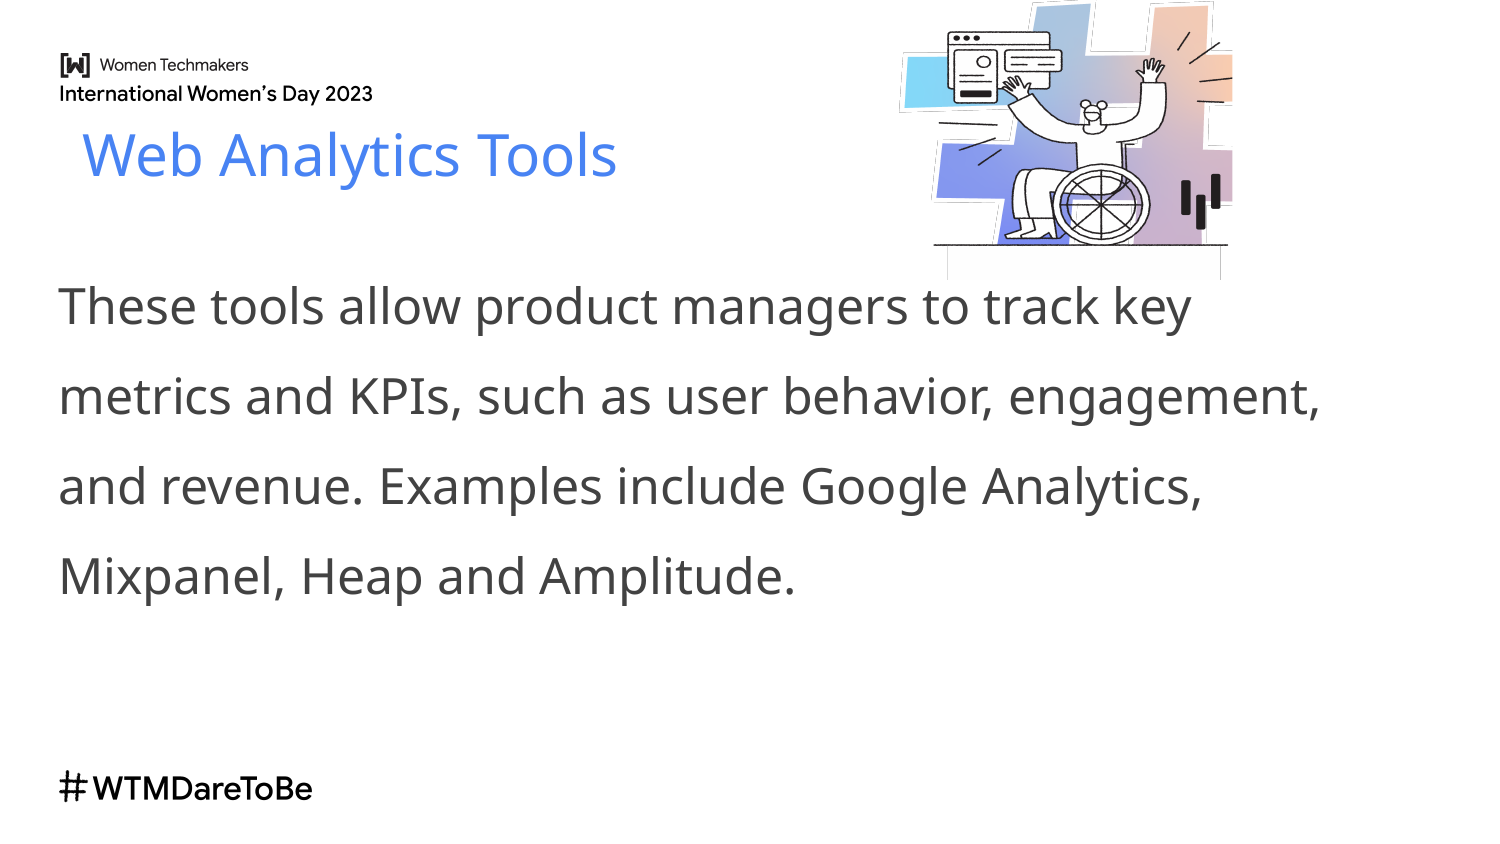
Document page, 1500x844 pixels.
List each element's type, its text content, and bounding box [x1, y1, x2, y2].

picture [880, 0, 1233, 280]
text_box These tools allow product managers to track key metrics and KPIs, such as user behavior, engagement, and revenue. Examples include Google Analytics, Mixpanel, Heap and Amplitude. [24, 229, 1343, 620]
picture [59, 53, 373, 109]
picture [59, 769, 313, 813]
text_box Web Analytics Tools [82, 118, 875, 229]
